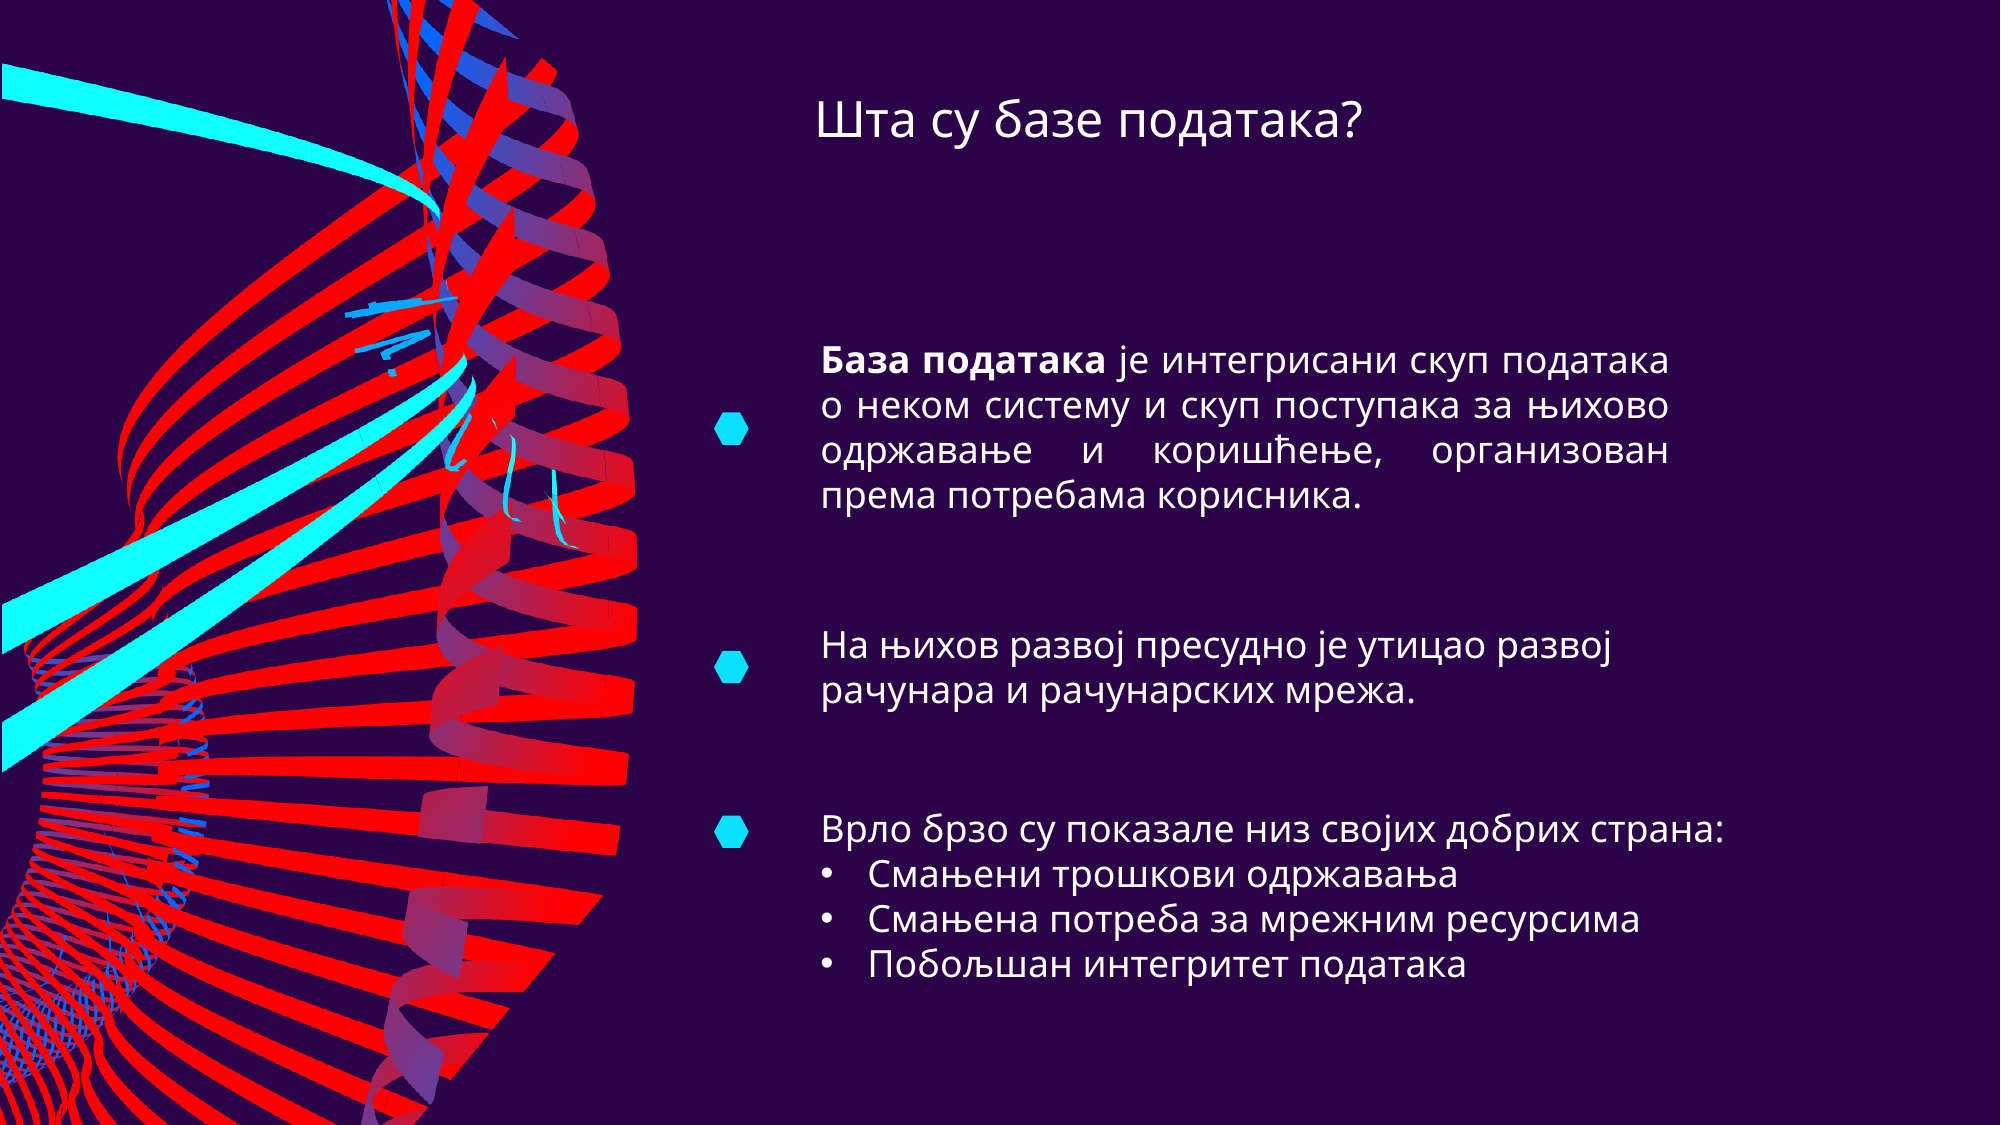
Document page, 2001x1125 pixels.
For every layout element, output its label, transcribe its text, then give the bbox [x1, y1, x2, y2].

text_box [714, 815, 749, 848]
text_box [714, 650, 749, 684]
text_box [714, 412, 749, 445]
text_box Шта су базе података? [799, 80, 1379, 155]
text_box На њихов развој пресудно је утицао развој рачунара и рачунарских мрежа. [805, 614, 1685, 719]
picture [0, 0, 2000, 1125]
text_box База података је интегрисани скуп података о неком систему и скуп поступака за њихово одржавање и коришћење, организован према потребама корисника. [805, 328, 1685, 524]
text_box Врло брзо су показале низ својих добрих страна: Смањени трошкови одржавања Смањена потреба за мрежним ресурсима Побољшан интегритет података [805, 798, 1809, 1038]
